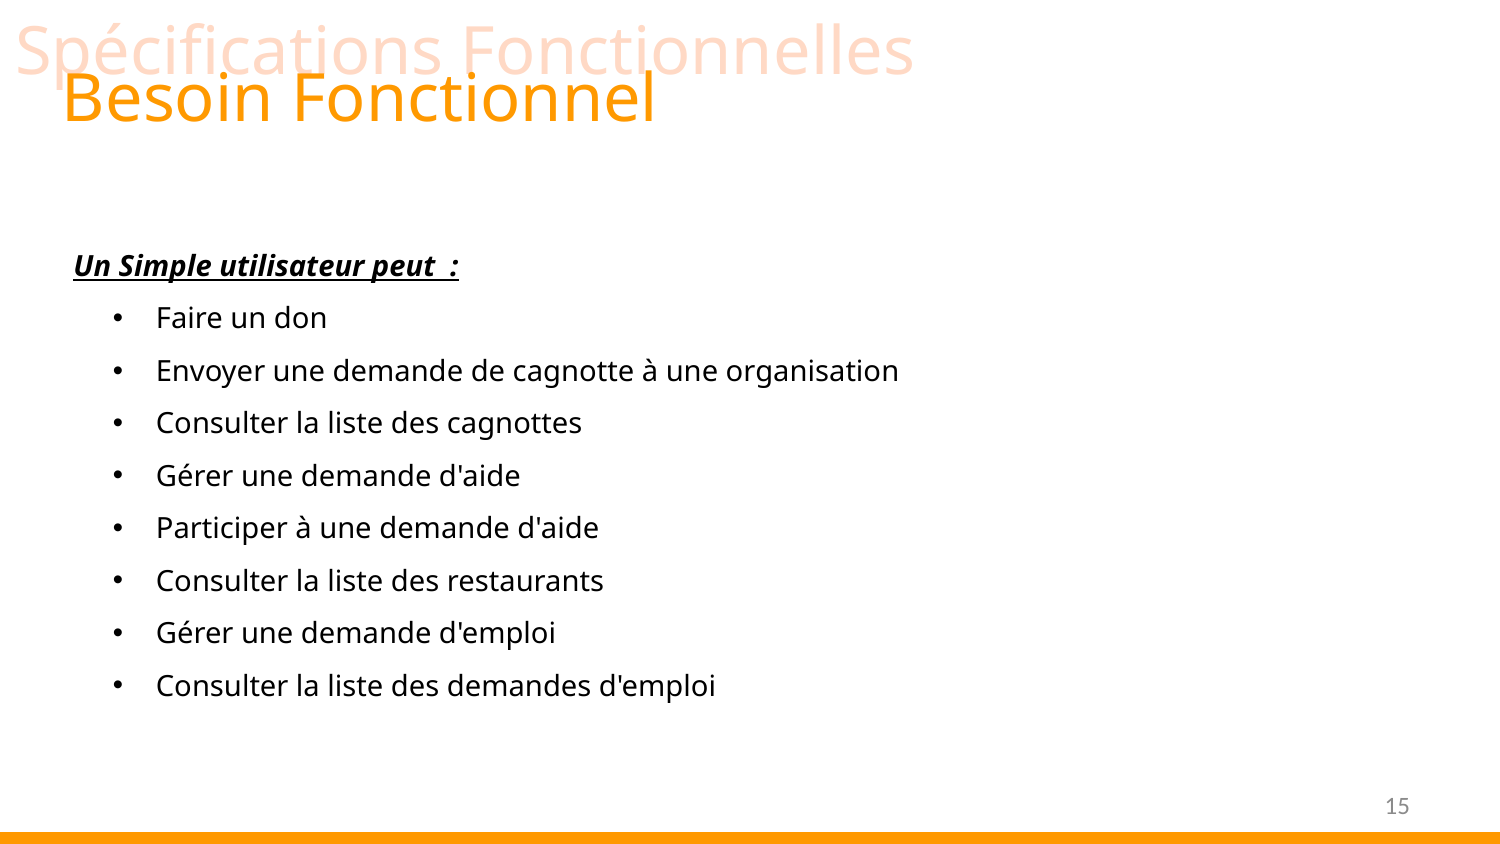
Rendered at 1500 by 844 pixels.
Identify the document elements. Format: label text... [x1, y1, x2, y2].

text_box Besoin Fonctionnel [46, 46, 1500, 153]
text_box Spécifications Fonctionnelles [0, 0, 1500, 106]
slide_number 15 [1074, 782, 1425, 827]
text_box [0, 830, 1500, 844]
text_box Un Simple utilisateur peut : Faire un don Envoyer une demande de cagnotte à une organisation Consulter la liste des cagnottes Gérer une demande d'aide Participer à une demande d'aide Consulter la liste des restaurants Gérer une demande d'emploi Consulter la liste des demandes d'emploi [58, 222, 926, 710]
